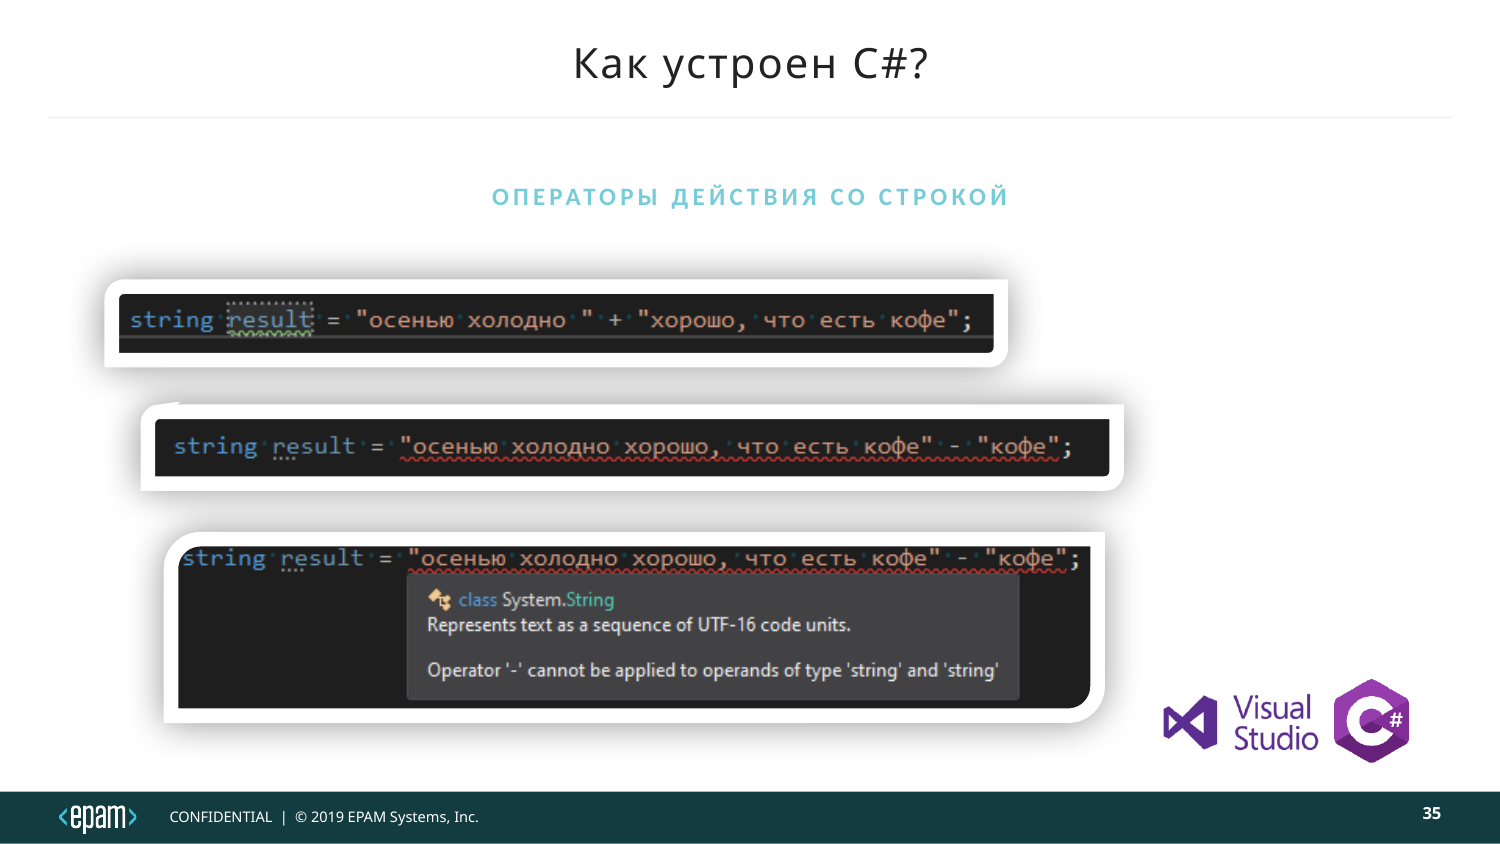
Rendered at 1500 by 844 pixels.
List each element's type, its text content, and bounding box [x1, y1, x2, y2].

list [1301, 650, 1442, 791]
title Как устроен C#? [59, 37, 1442, 87]
picture [1140, 672, 1341, 772]
slide_number 35 [1216, 791, 1442, 844]
list Операторы действия со строкой [58, 177, 1442, 234]
picture [170, 539, 1098, 716]
picture [111, 286, 1001, 361]
picture [147, 411, 1117, 484]
